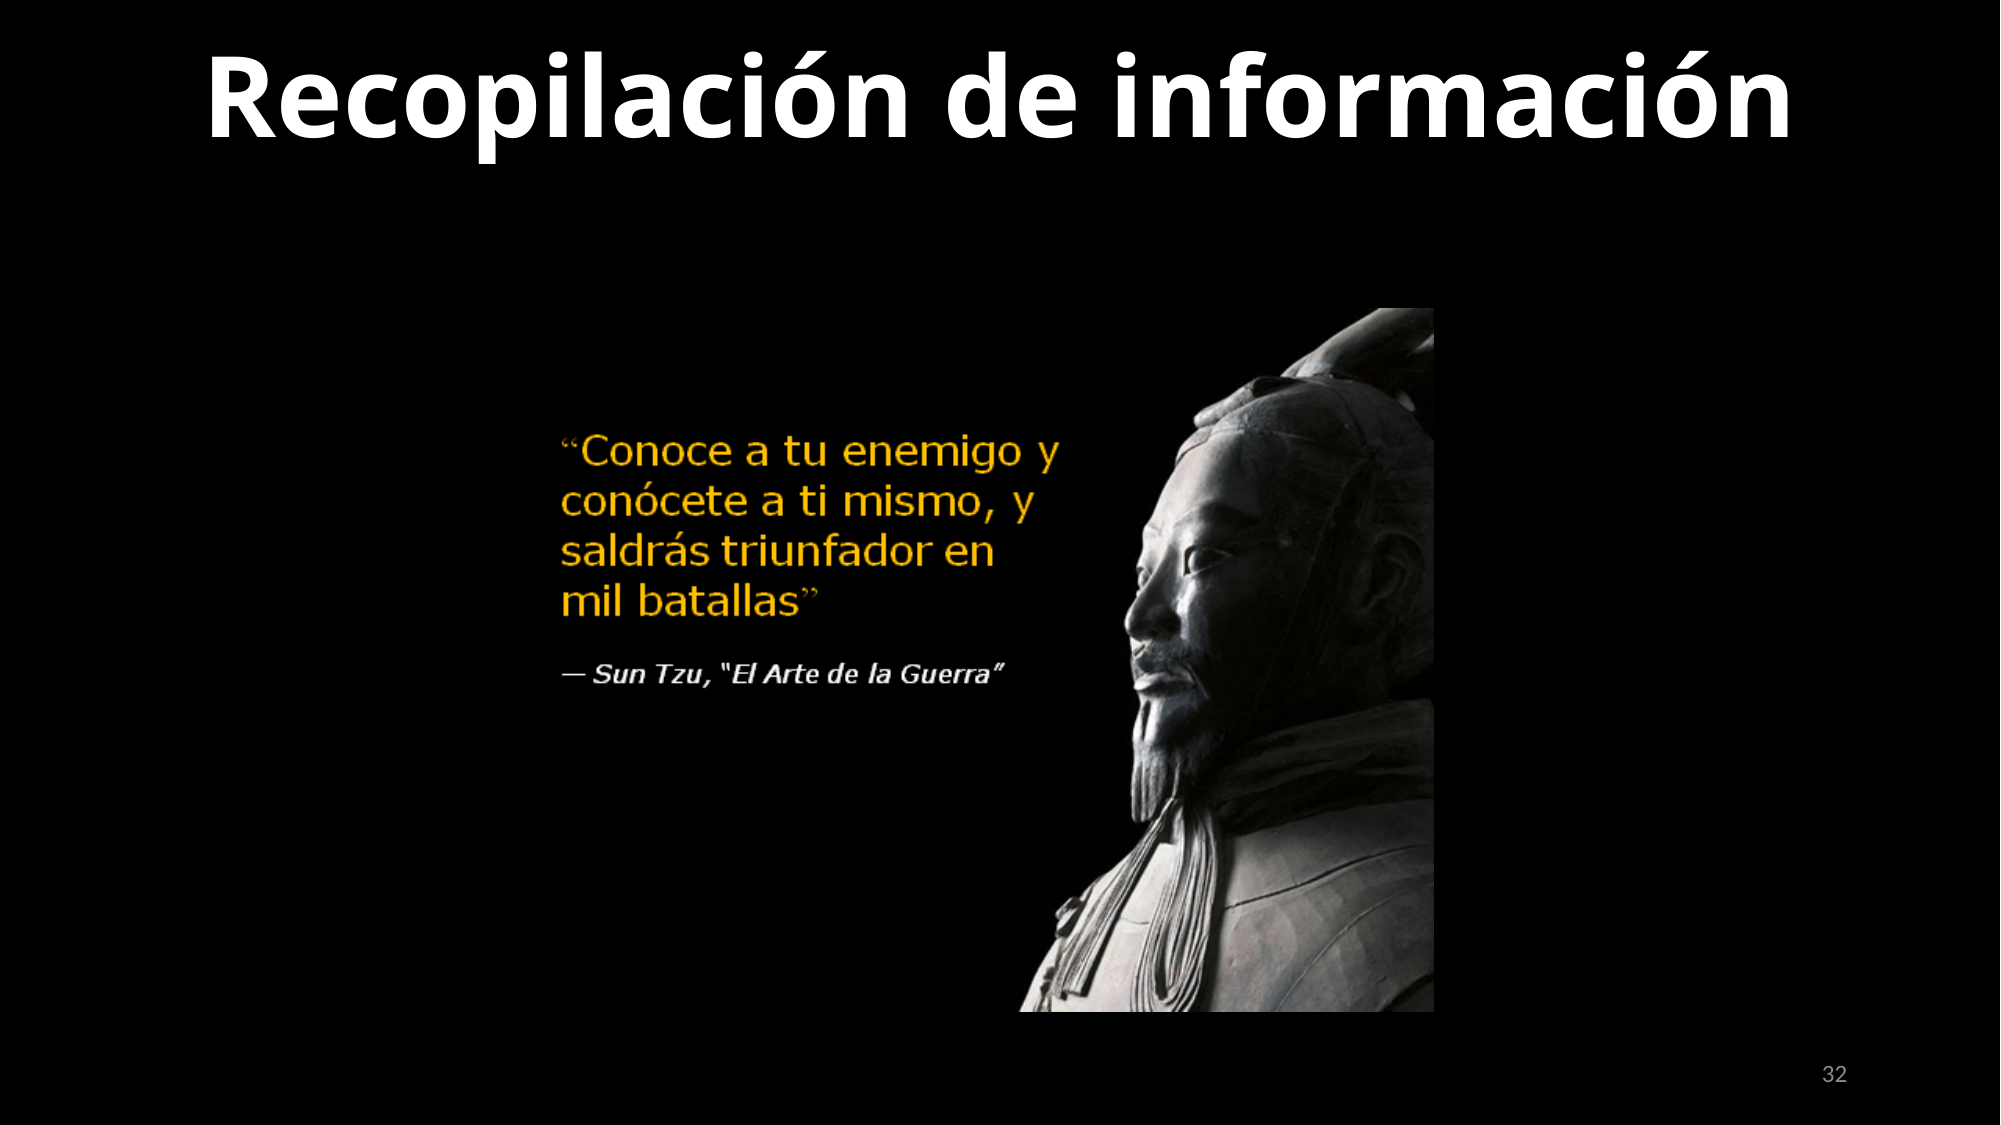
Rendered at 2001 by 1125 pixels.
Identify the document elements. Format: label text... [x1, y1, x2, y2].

text_box Recopilación de información [0, 17, 2000, 167]
slide_number 32 [1412, 1042, 1863, 1103]
picture [495, 308, 1434, 1012]
